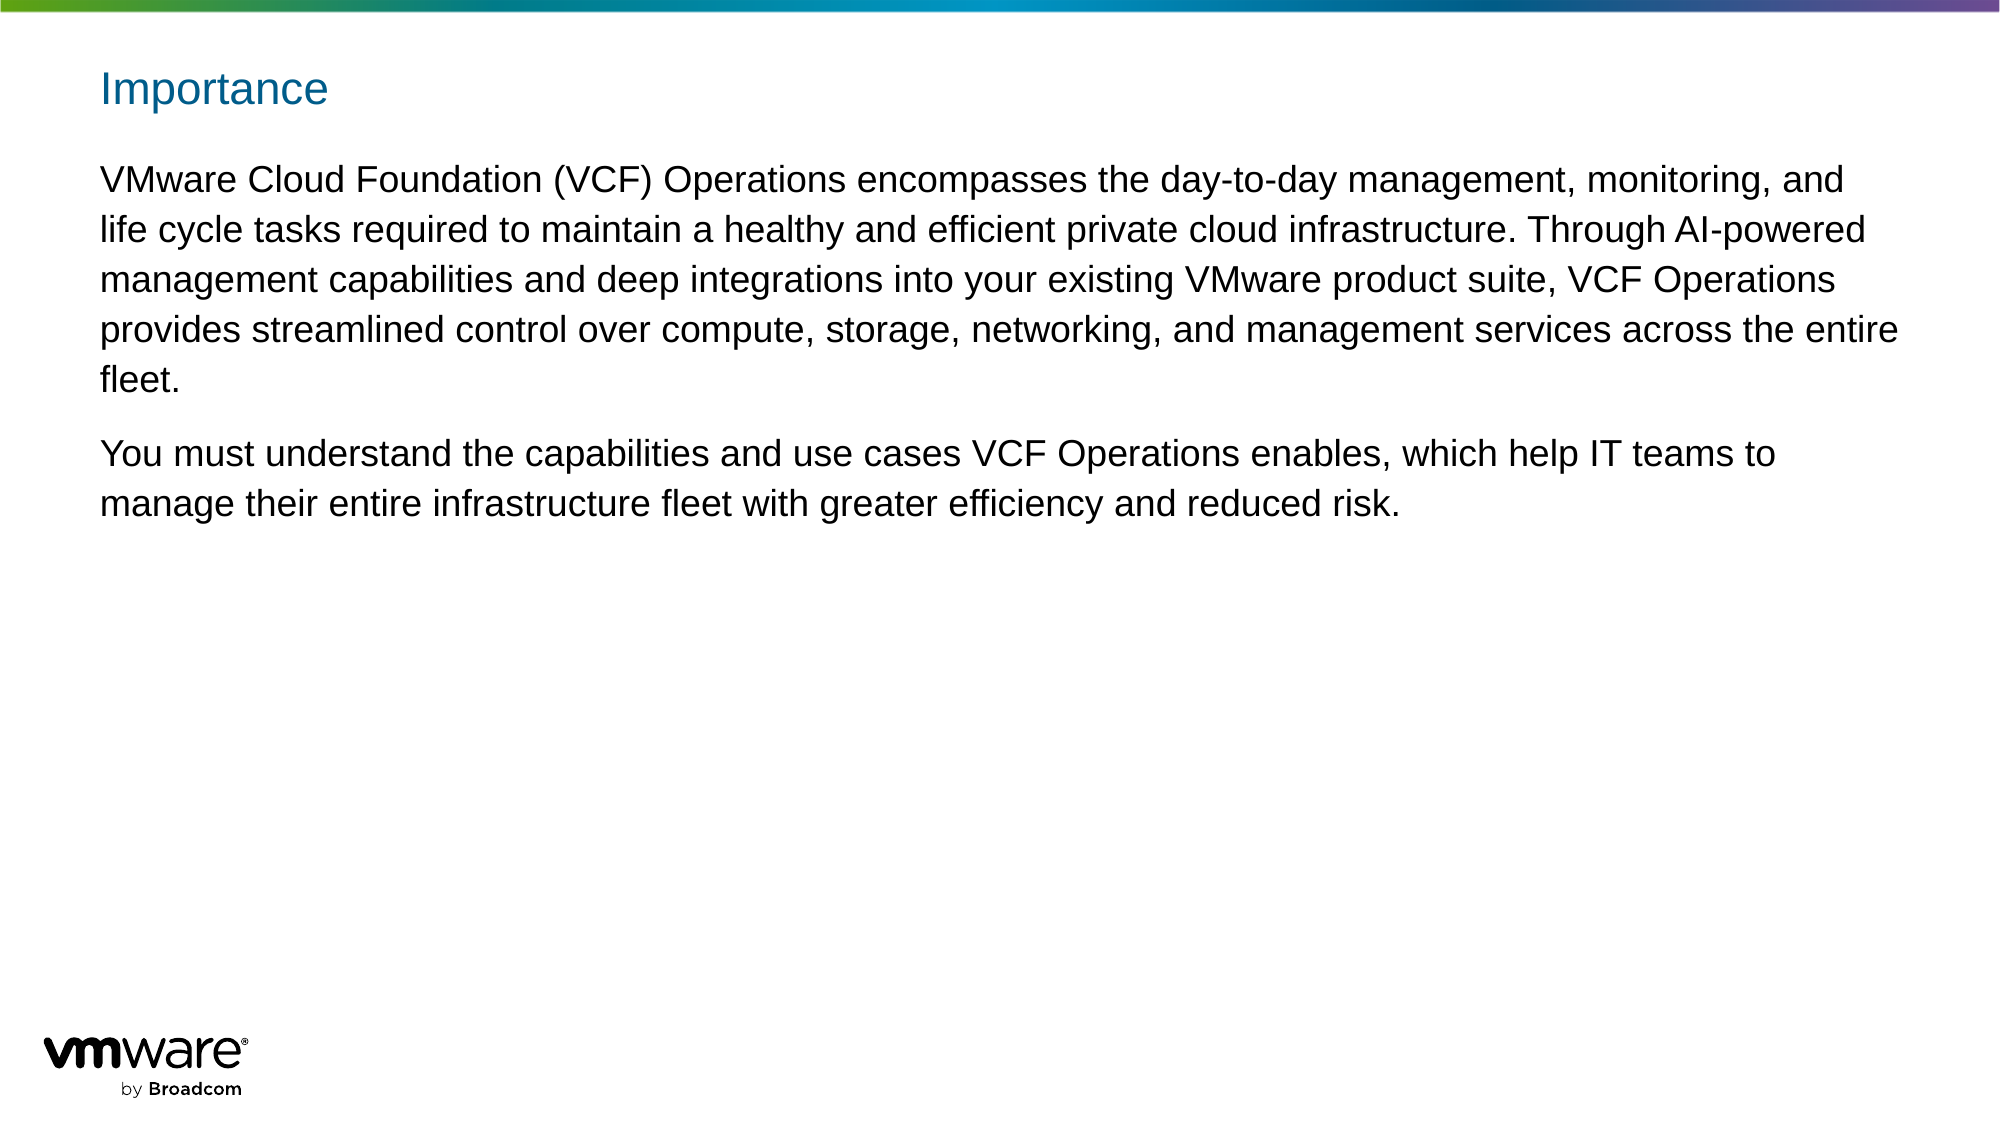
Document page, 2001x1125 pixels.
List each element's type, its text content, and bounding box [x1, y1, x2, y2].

title Importance [99, 54, 1900, 113]
list VMware Cloud Foundation (VCF) Operations encompasses the day-to-day management, monitoring, and life cycle tasks required to maintain a healthy and efficient private cloud infrastructure. Through AI-powered management capabilities and deep integrations into your existing VMware product suite, VCF Operations provides streamlined control over compute, storage, networking, and management services across the entire fleet. You must understand the capabilities and use cases VCF Operations enables, which help IT teams to manage their entire infrastructure fleet with greater efficiency and reduced risk. [99, 149, 1900, 1012]
picture [0, 0, 2000, 30]
